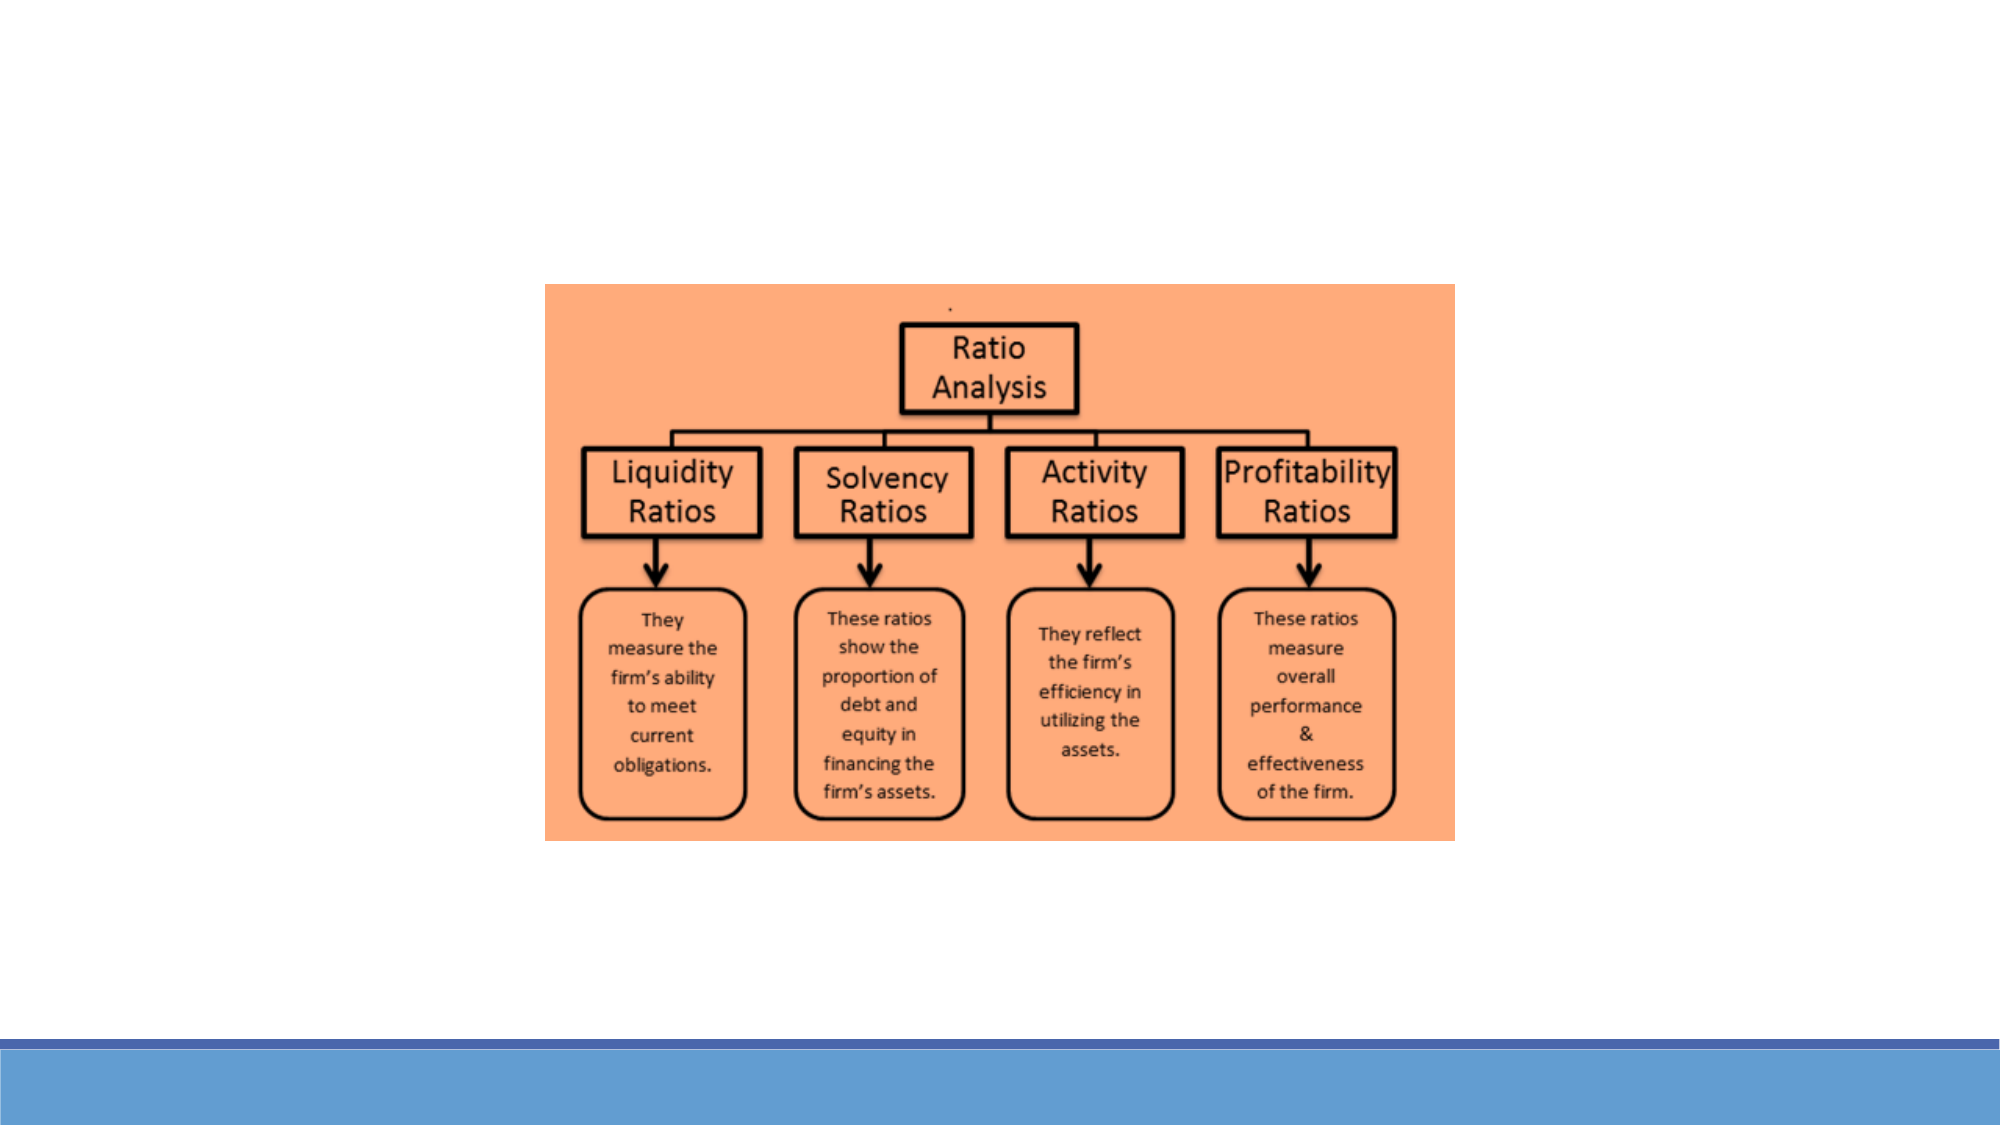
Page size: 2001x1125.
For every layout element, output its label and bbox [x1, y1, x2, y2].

picture [544, 283, 1456, 842]
